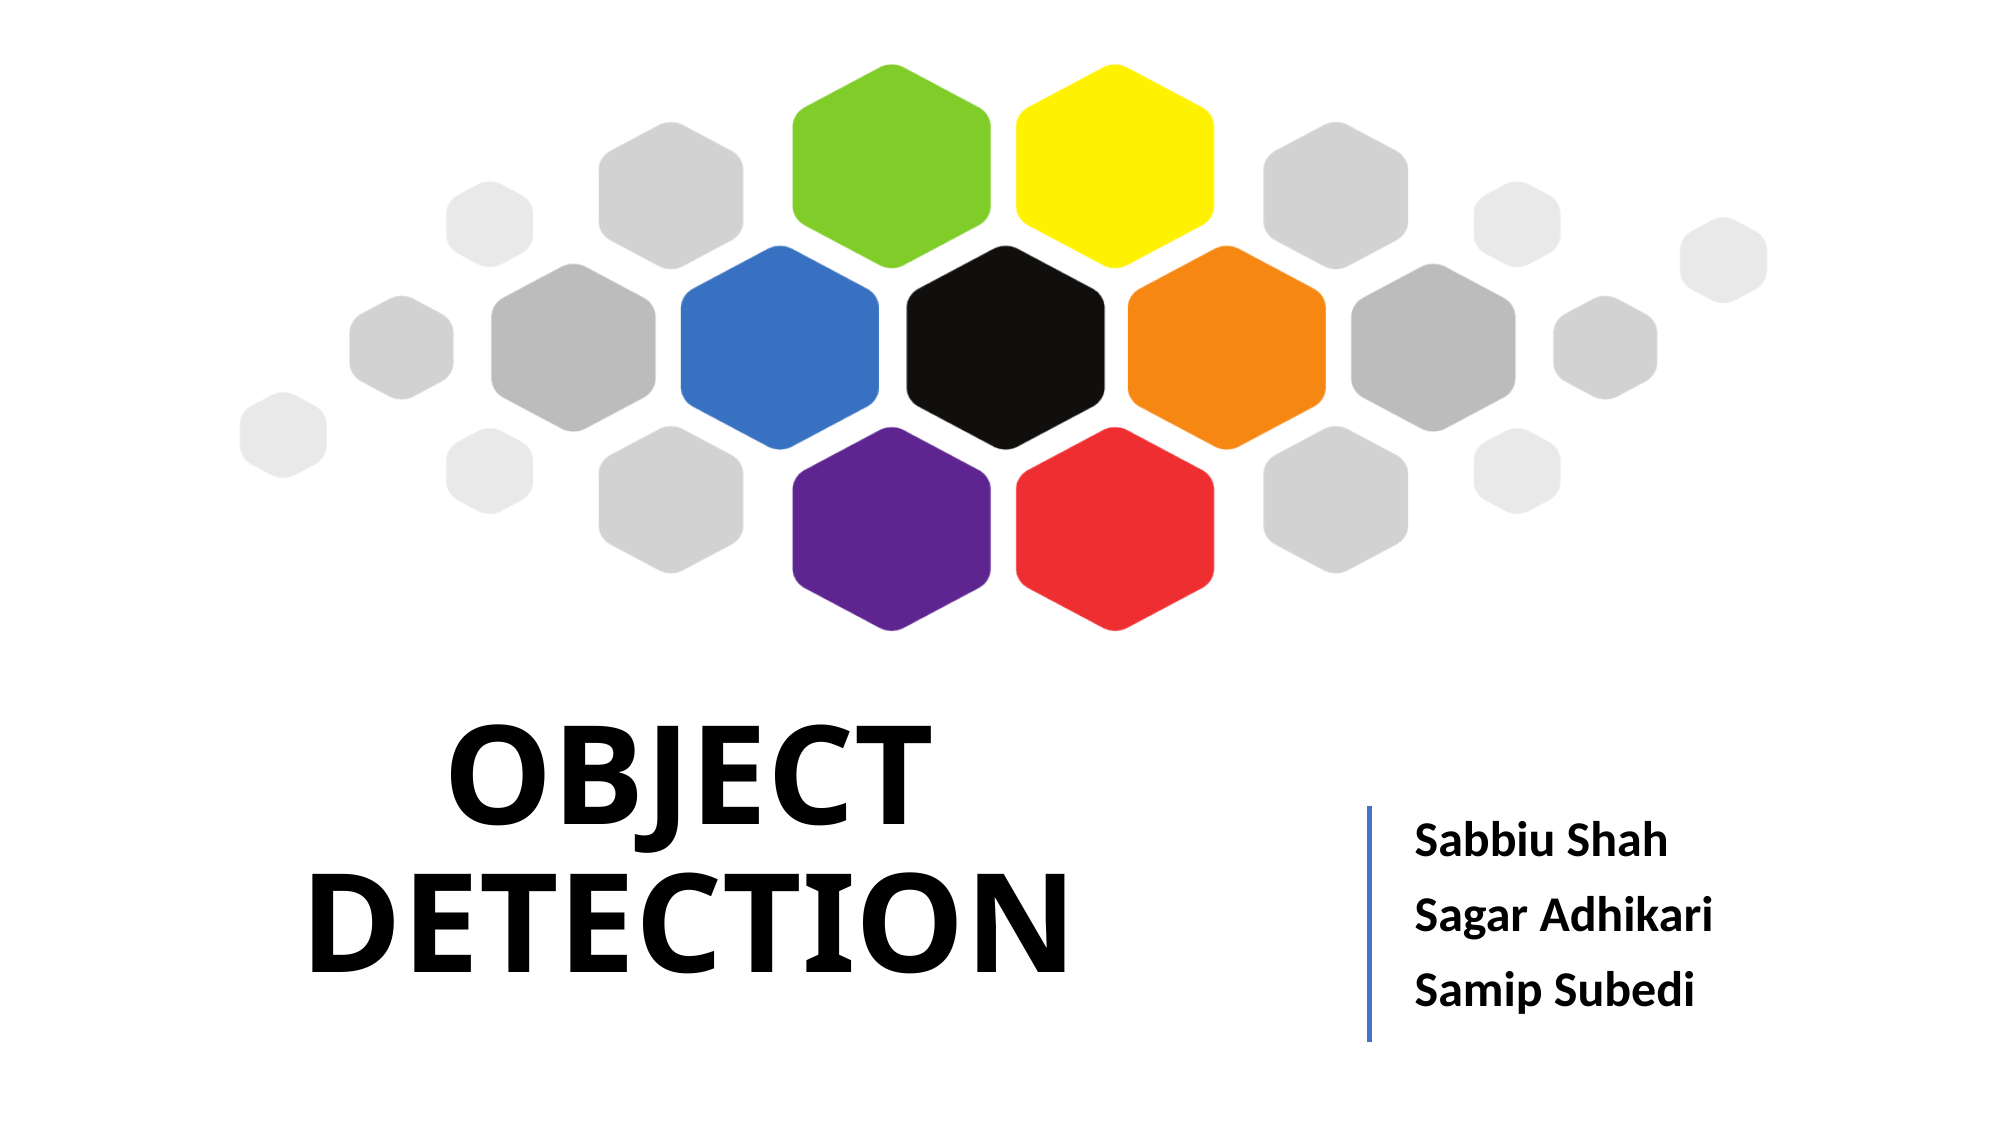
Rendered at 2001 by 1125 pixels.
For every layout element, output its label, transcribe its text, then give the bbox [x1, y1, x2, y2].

picture [233, 57, 1774, 700]
title OBJECT DETECTION [38, 750, 1340, 1010]
subtitle Sabbiu Shah Sagar Adhikari Samip Subedi [1399, 805, 1919, 1062]
